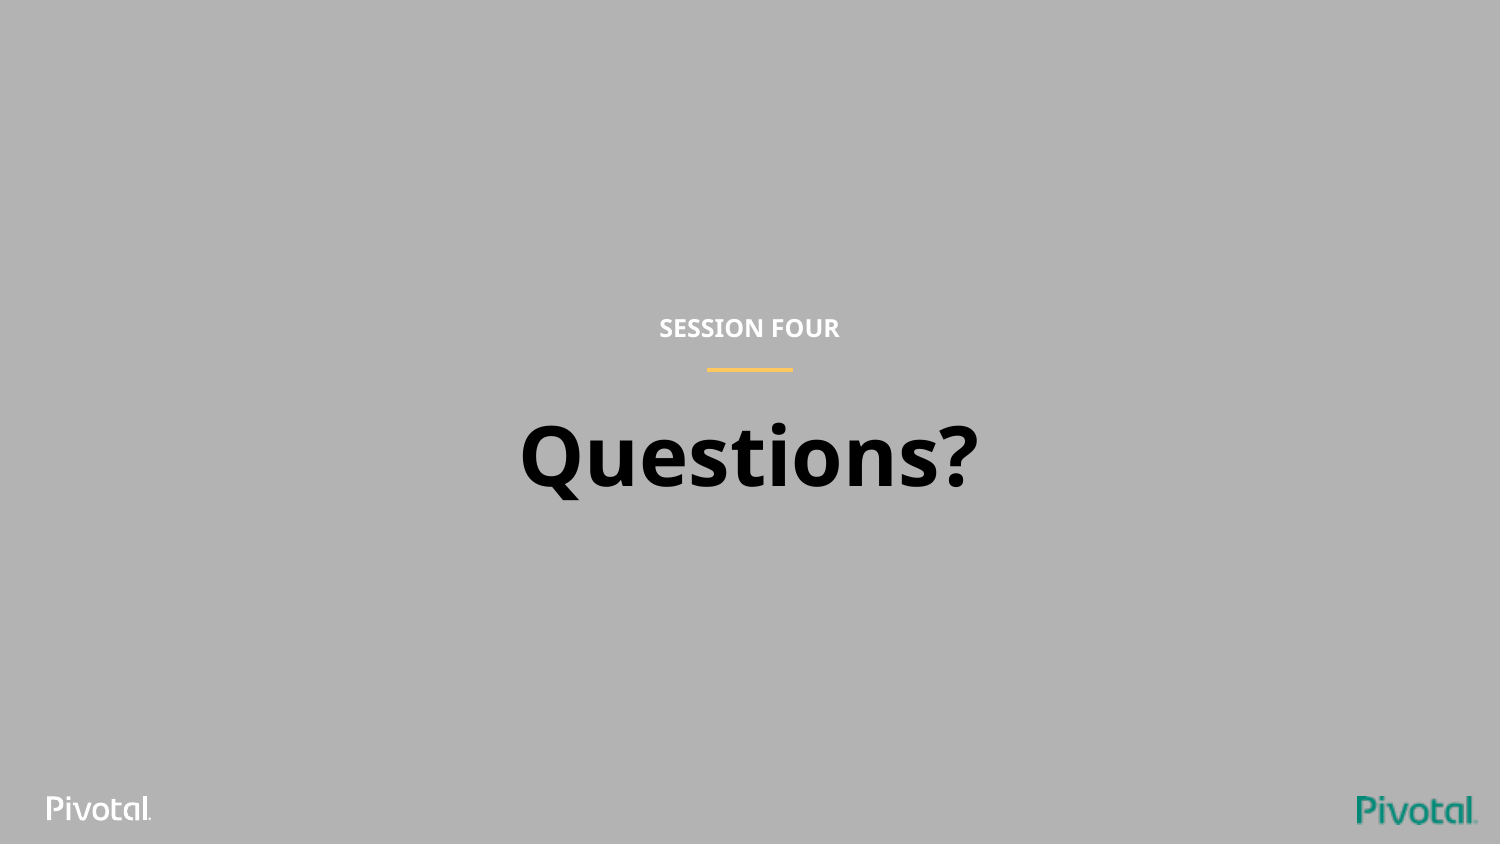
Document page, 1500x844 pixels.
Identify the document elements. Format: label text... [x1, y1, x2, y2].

title Questions? [109, 387, 1389, 668]
subtitle SESSION FOUR [285, 295, 1215, 358]
picture [1357, 796, 1478, 825]
